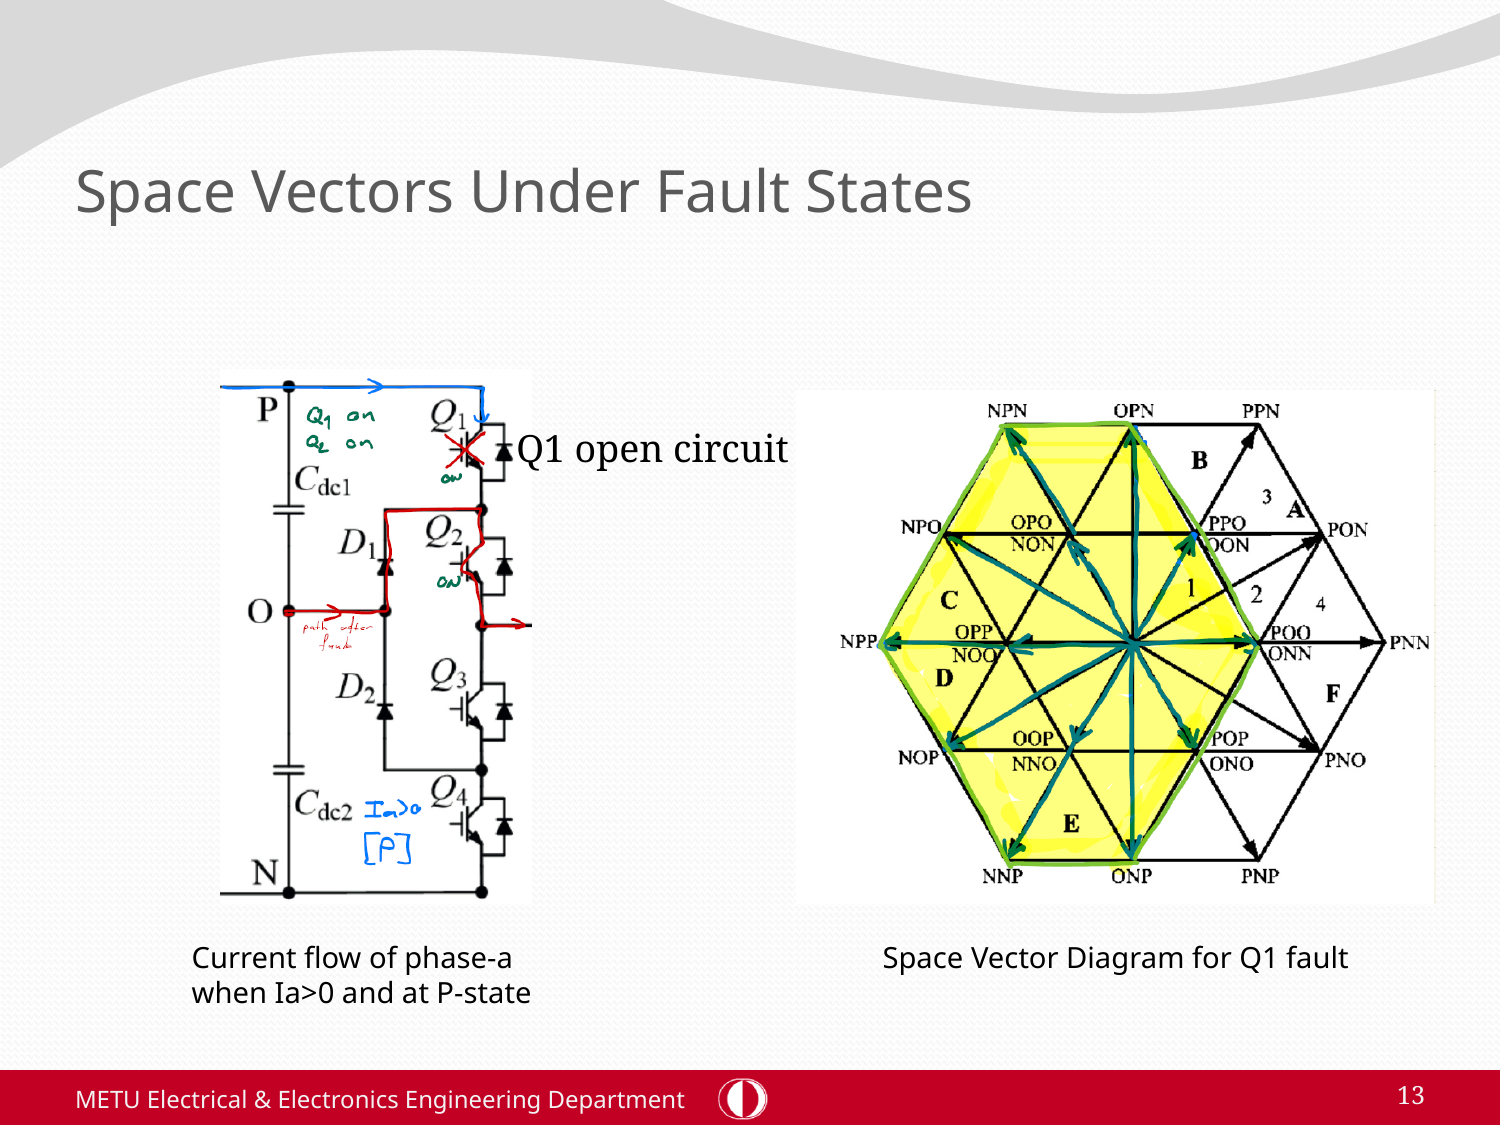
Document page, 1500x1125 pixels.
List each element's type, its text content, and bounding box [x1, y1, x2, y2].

text_box Space Vector Diagram for Q1 fault [867, 931, 1364, 982]
slide_number 13 [1330, 1070, 1425, 1114]
text_box Current flow of phase-a when Ia>0 and at P-state [176, 931, 576, 1017]
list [796, 389, 1436, 904]
slide_number METU Electrical & Electronics Engineering Department [75, 1070, 732, 1114]
title Space Vectors Under Fault States [75, 55, 1425, 224]
text_box Q1 open circuit [539, 417, 789, 478]
picture [713, 1078, 781, 1122]
picture [220, 369, 533, 904]
